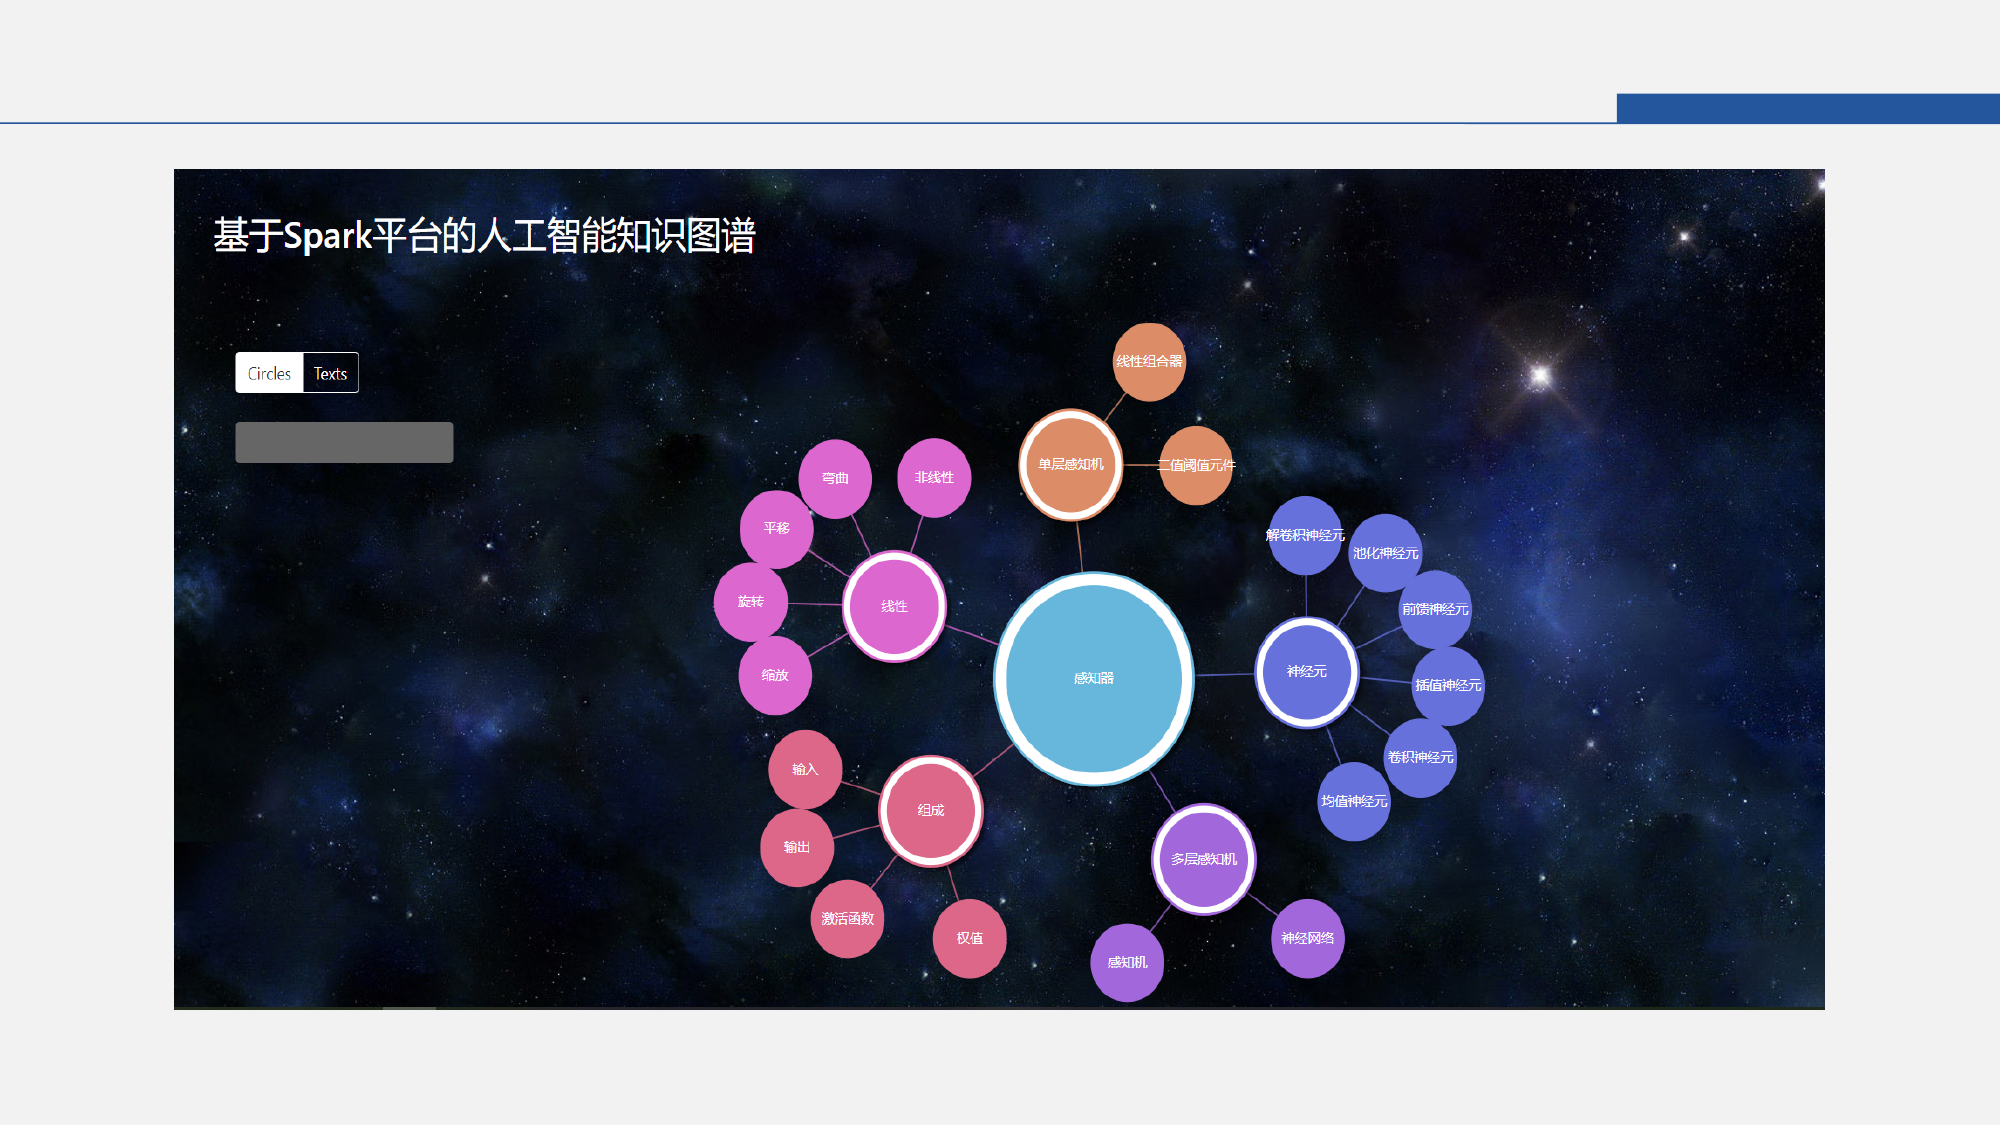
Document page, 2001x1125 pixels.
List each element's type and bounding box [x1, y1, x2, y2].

picture [174, 169, 1826, 1011]
